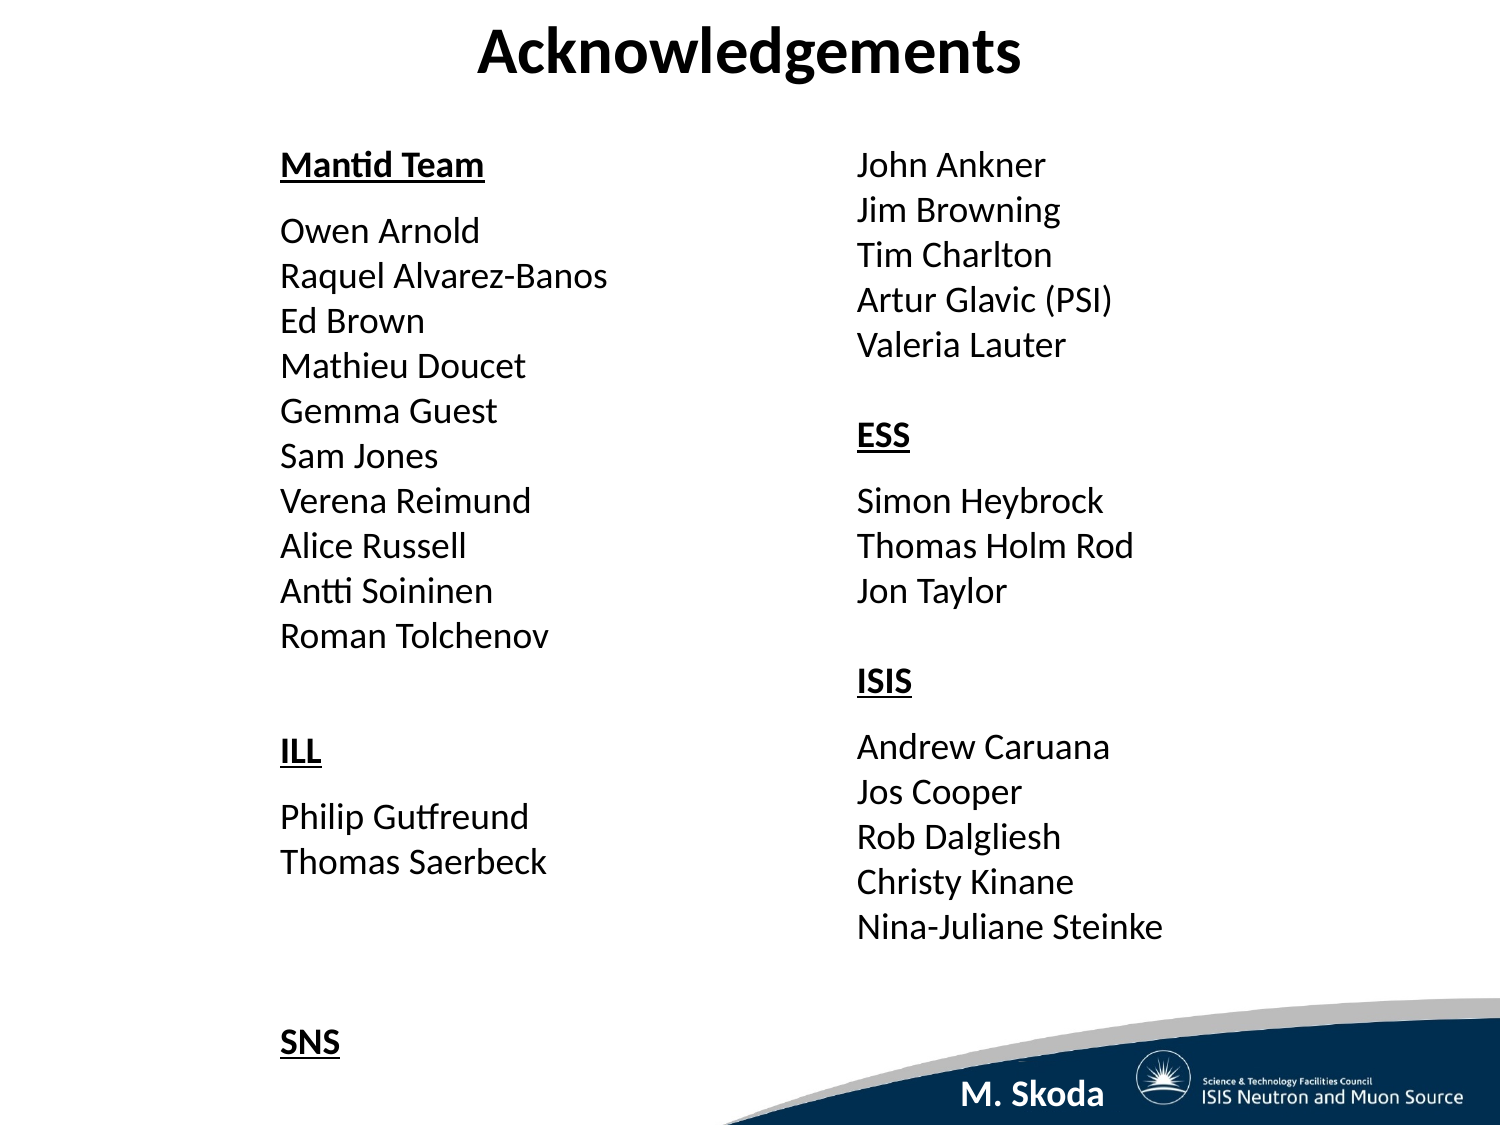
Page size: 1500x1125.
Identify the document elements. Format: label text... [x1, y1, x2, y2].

picture [0, 455, 1500, 1125]
text_box Mantid Team Owen Arnold Raquel Alvarez-Banos Ed Brown Mathieu Doucet Gemma Guest Sam Jones Verena Reimund Alice Russell Antti Soininen Roman Tolchenov ILL Philip Gutfreund Thomas Saerbeck SNS John Ankner Jim Browning Tim Charlton Artur Glavic (PSI) Valeria Lauter ESS Simon Heybrock Thomas Holm Rod Jon Taylor ISIS Andrew Caruana Jos Cooper Rob Dalgliesh Christy Kinane Nina-Juliane Steinke [265, 132, 1449, 1099]
text_box Acknowledgements [0, 0, 1500, 95]
